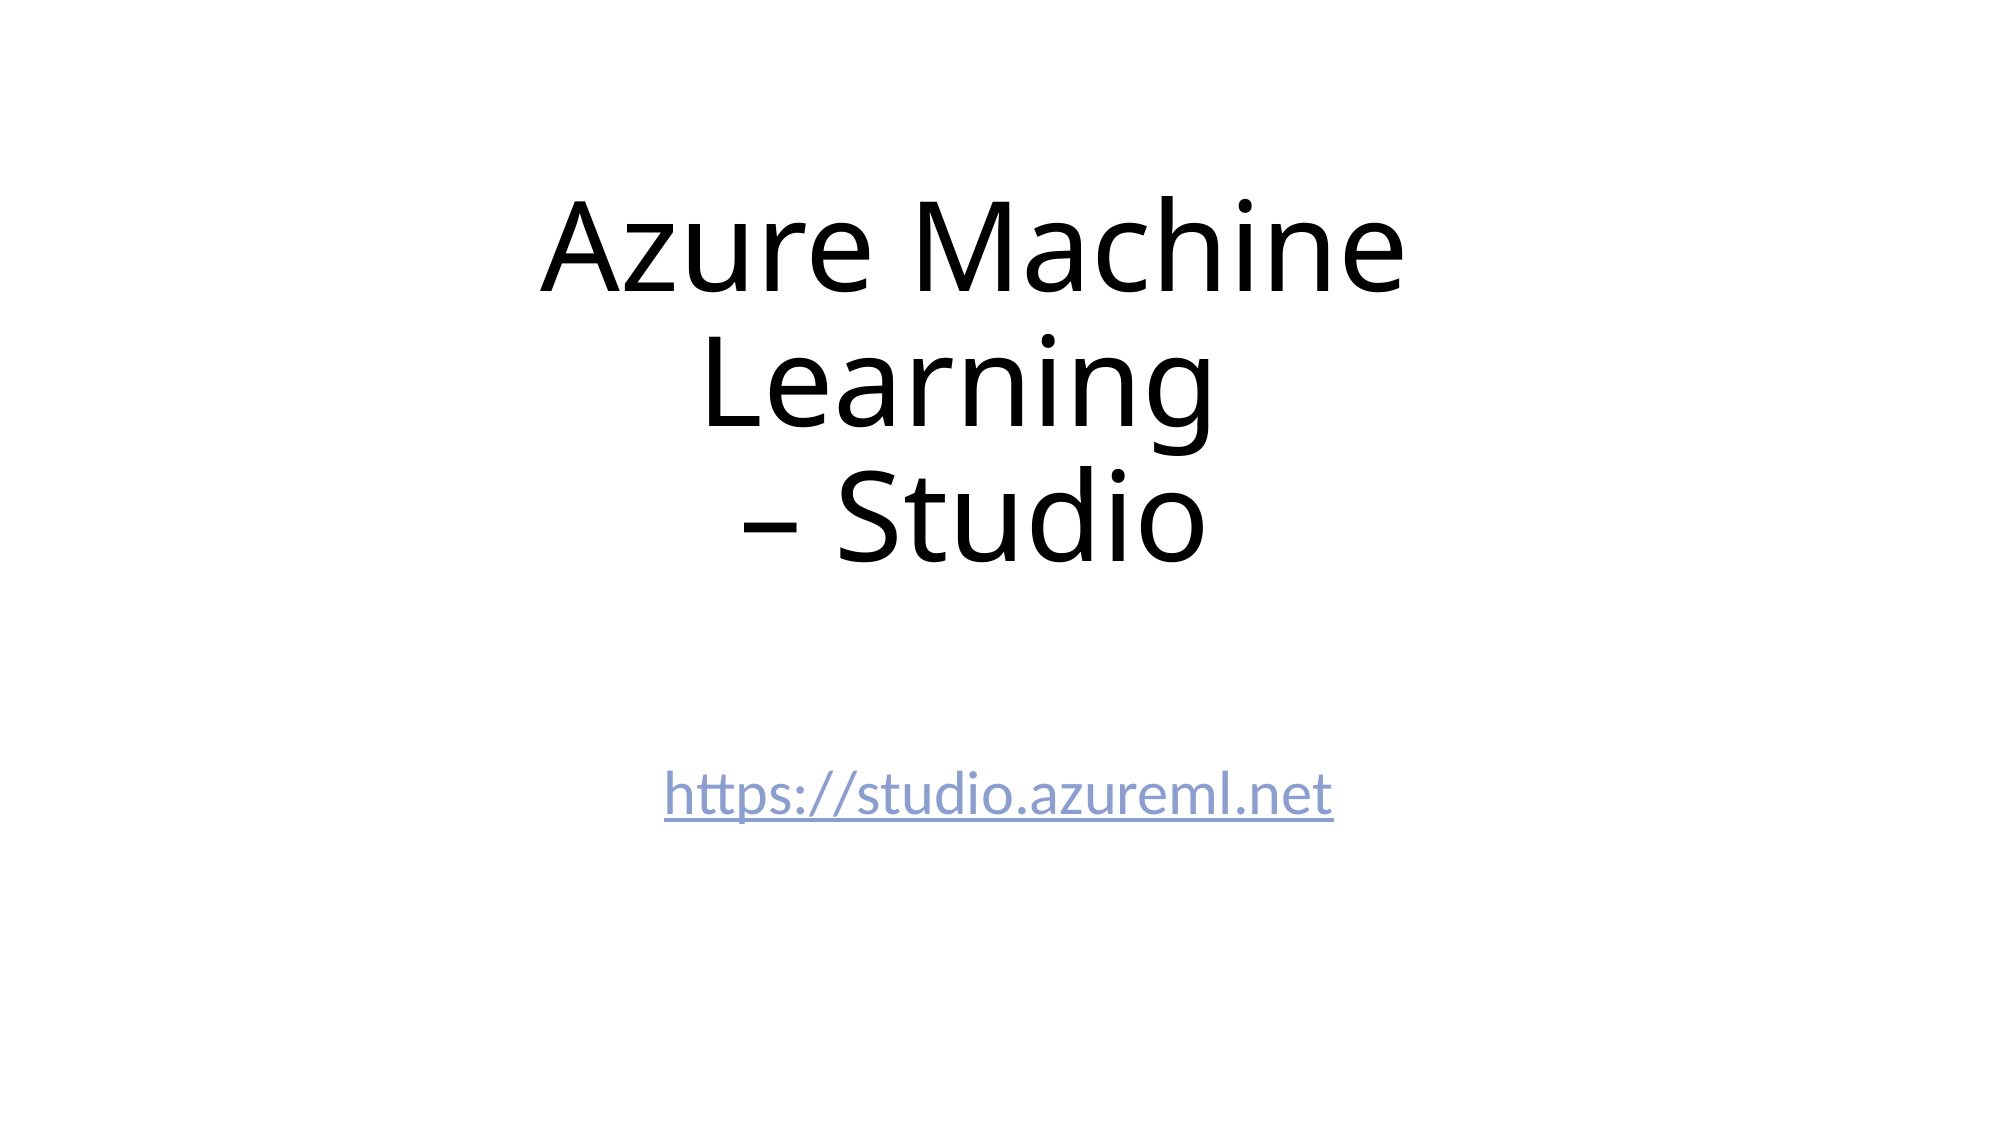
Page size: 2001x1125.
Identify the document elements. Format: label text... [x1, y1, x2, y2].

title Azure Machine Learning – Studio [328, 245, 1622, 597]
list https://studio.azureml.net [136, 752, 1862, 999]
